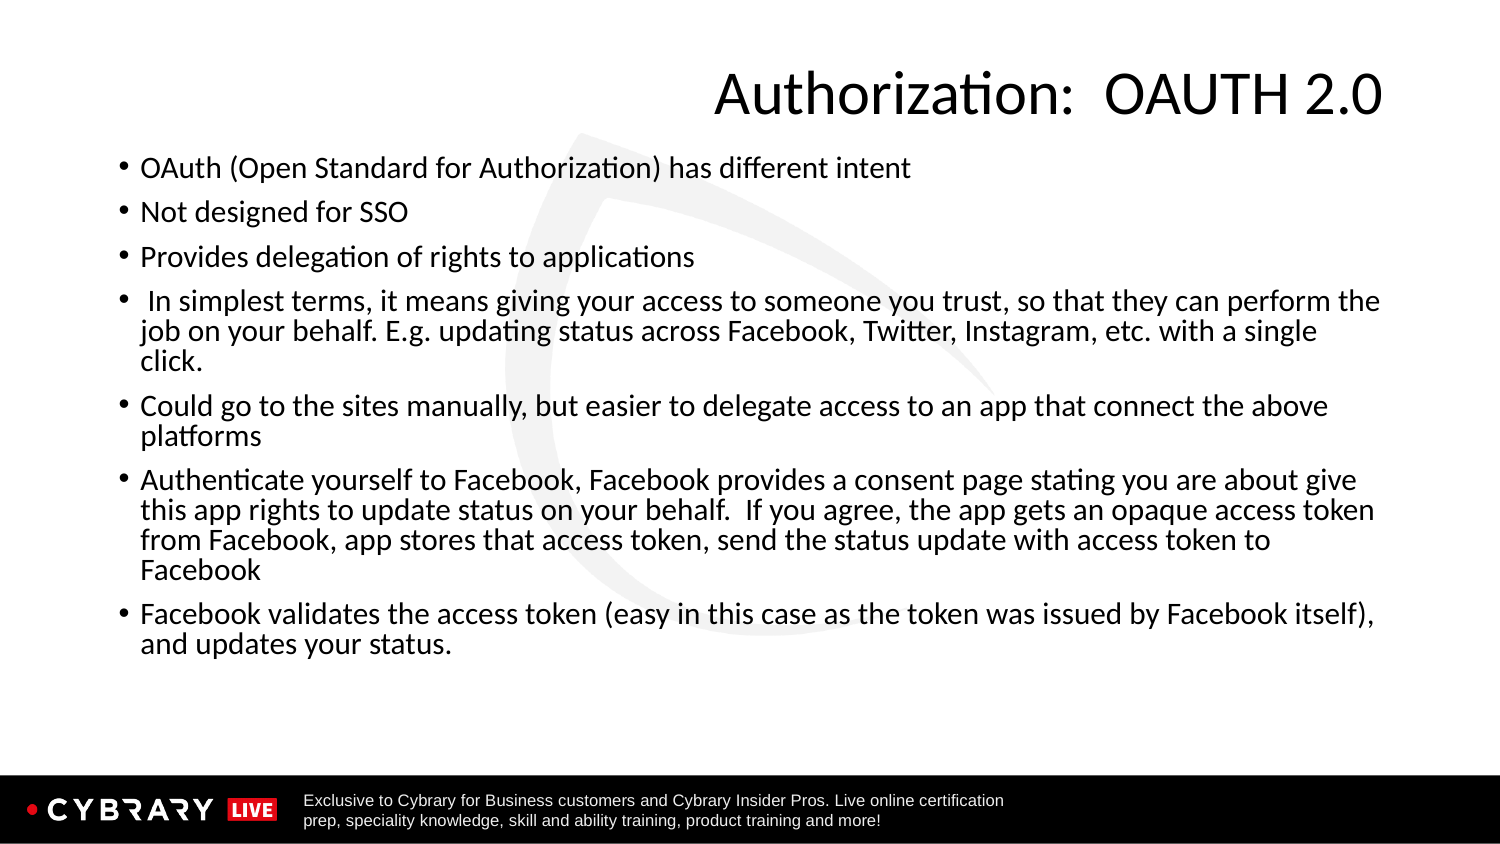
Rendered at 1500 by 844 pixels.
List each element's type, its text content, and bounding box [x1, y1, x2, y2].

title Authorization: OAUTH 2.0 [103, 33, 1397, 148]
picture [27, 798, 277, 821]
list OAuth (Open Standard for Authorization) has different intent Not designed for SSO Provides delegation of rights to applications In simplest terms, it means giving your access to someone you trust, so that they can perform the job on your behalf. E.g. updating status across Facebook, Twitter, Instagram, etc. with a single click. Could go to the sites manually, but easier to delegate access to an app that connect the above platforms Authenticate yourself to Facebook, Facebook provides a consent page stating you are about give this app rights to update status on your behalf. If you agree, the app gets an opaque access token from Facebook, app stores that access token, send the status update with access token to Facebook Facebook validates the access token (easy in this case as the token was issued by Facebook itself), and updates your status. [103, 148, 1397, 641]
